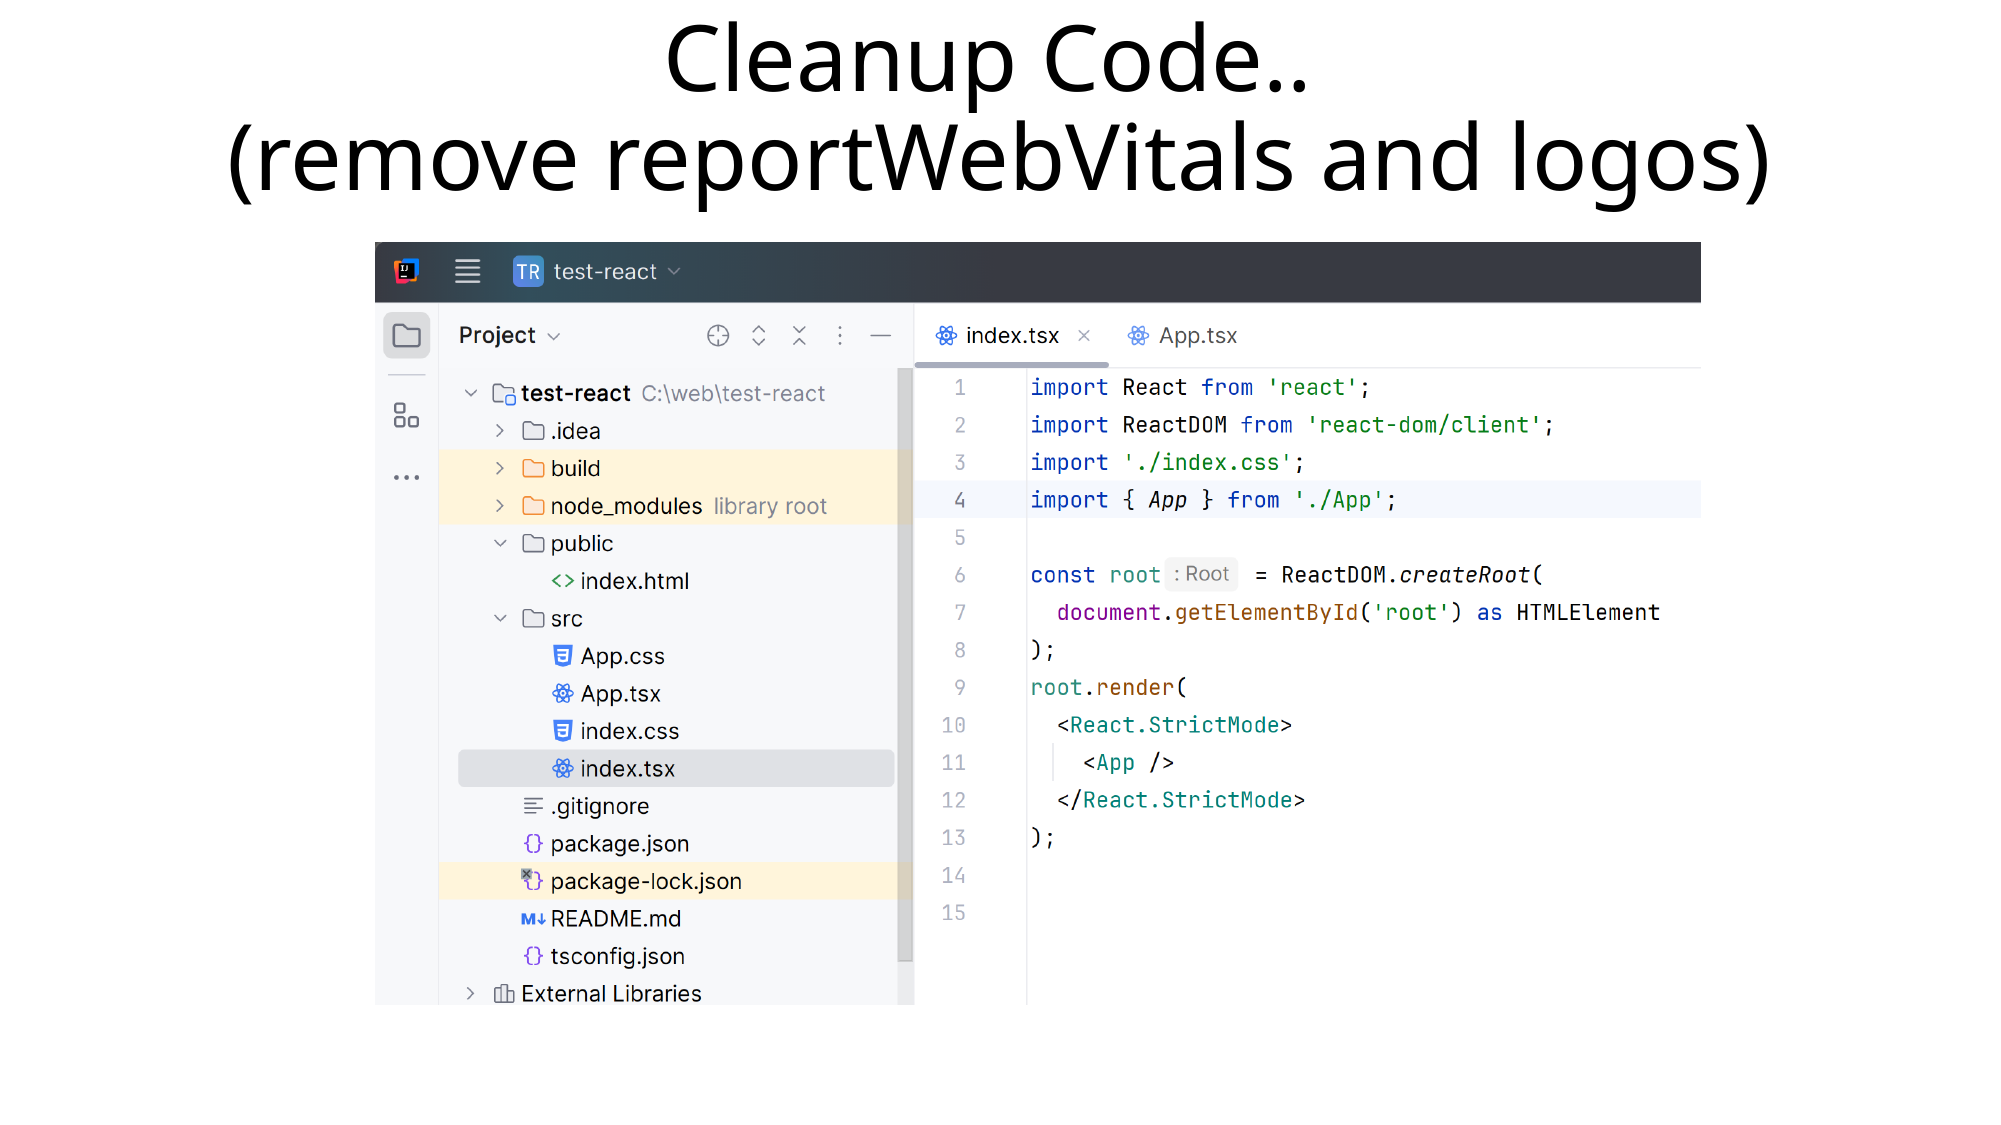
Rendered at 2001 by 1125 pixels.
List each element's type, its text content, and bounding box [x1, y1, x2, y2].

picture [375, 242, 1701, 1005]
title Cleanup Code.. (remove reportWebVitals and logos) [137, 5, 1863, 217]
